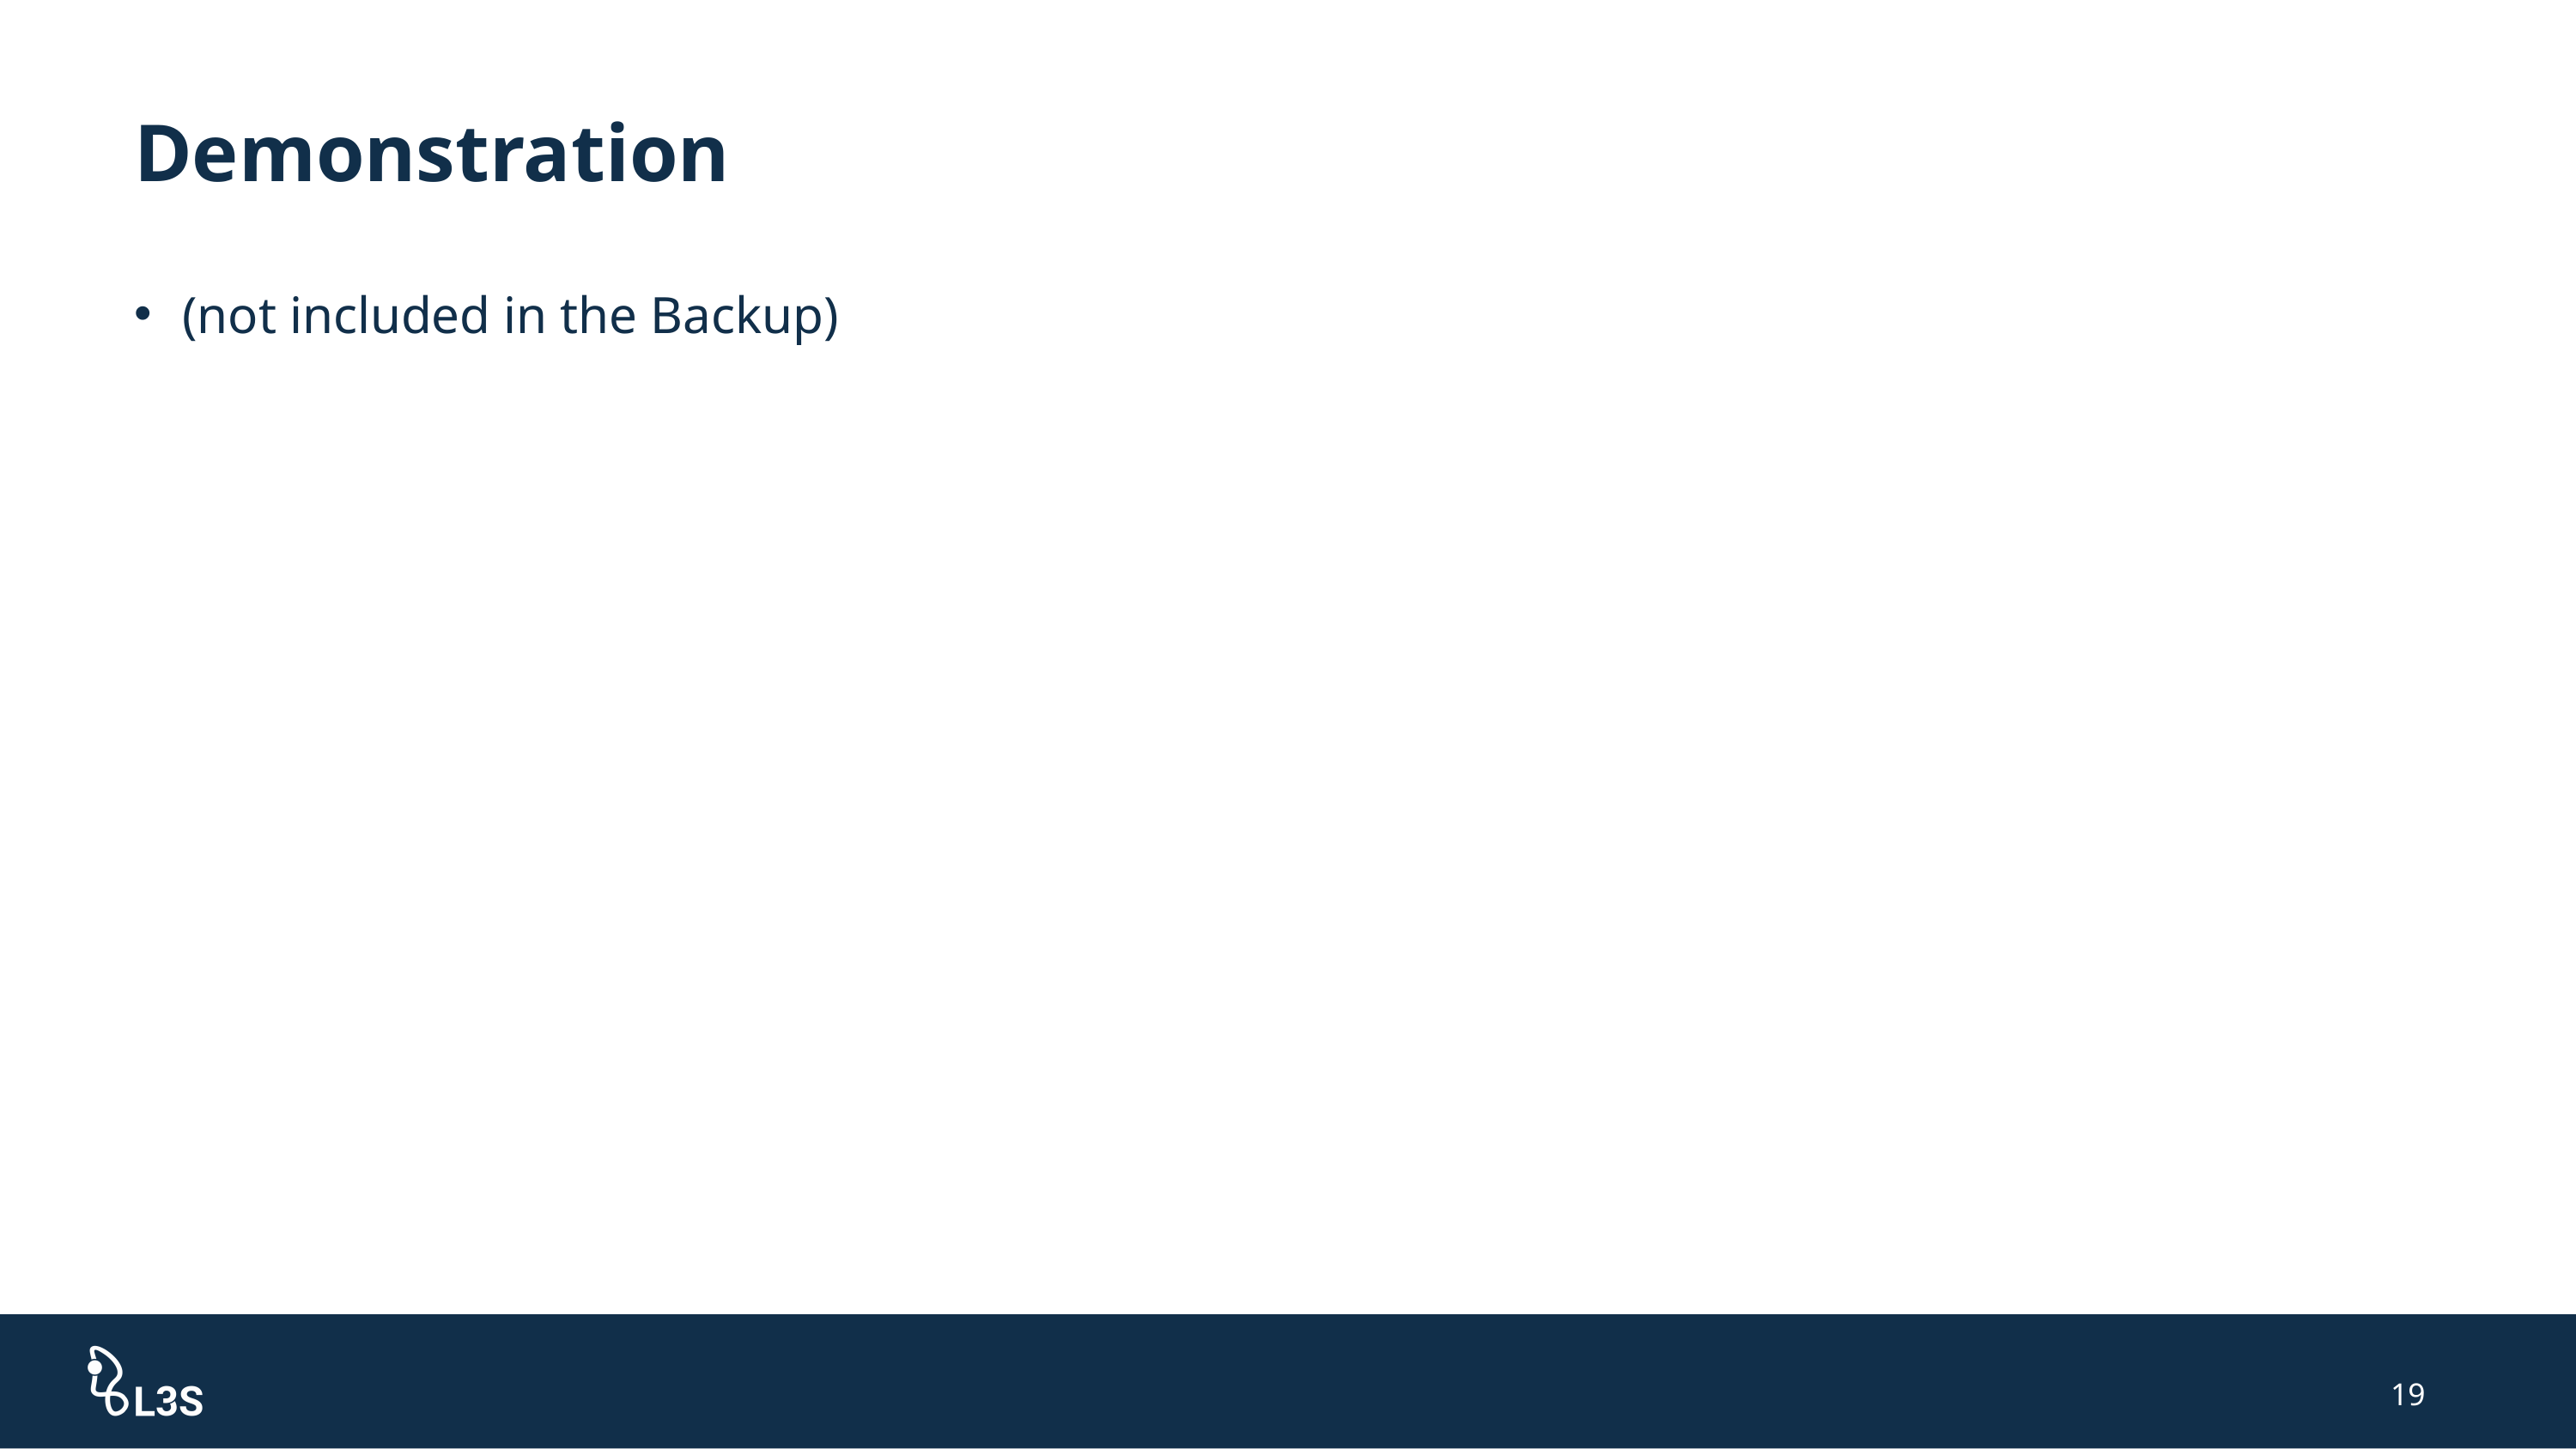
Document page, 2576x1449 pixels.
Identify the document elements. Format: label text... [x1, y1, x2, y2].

picture [85, 1344, 204, 1418]
title Demonstration [121, 70, 2439, 231]
list (not included in the Backup) [121, 276, 2439, 1251]
slide_number 19 [2287, 1376, 2439, 1416]
